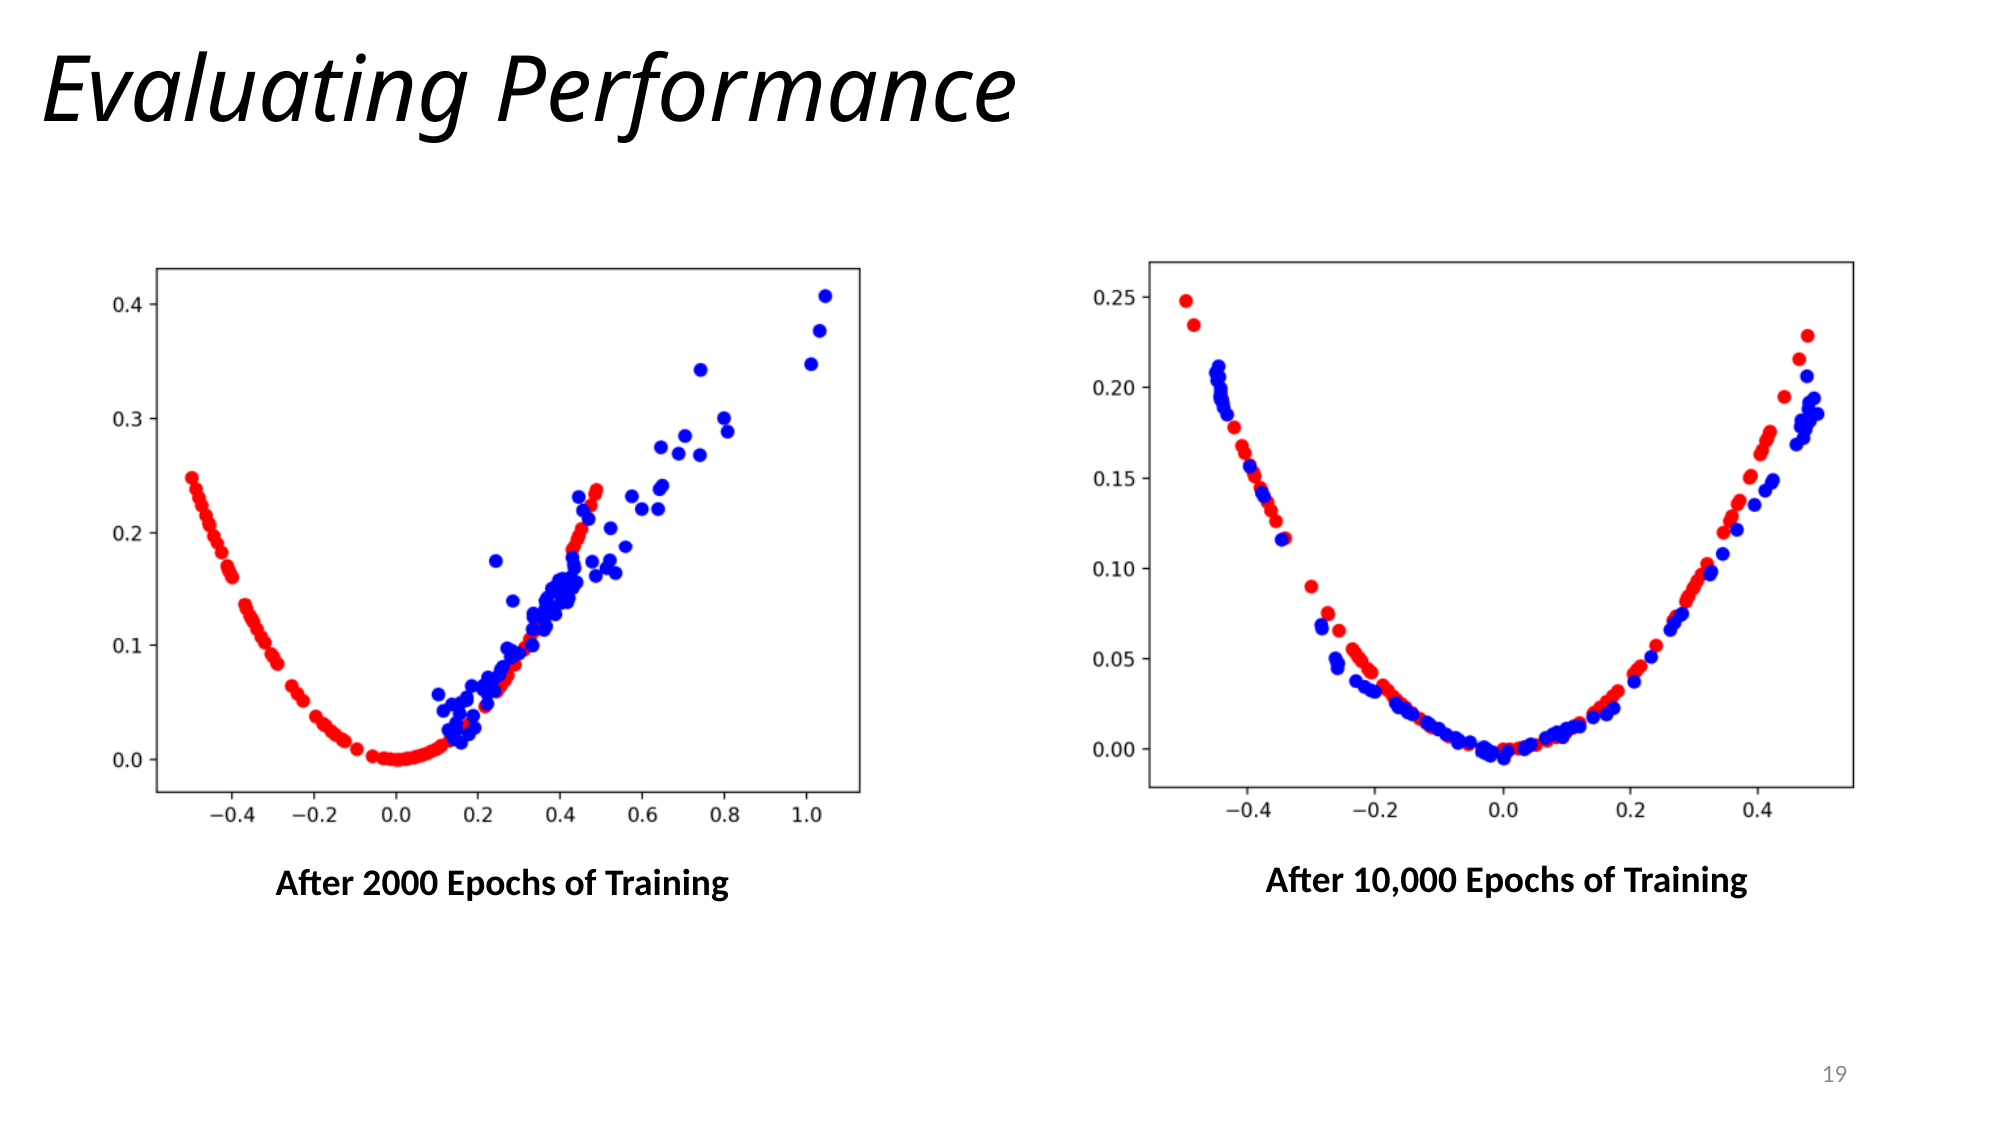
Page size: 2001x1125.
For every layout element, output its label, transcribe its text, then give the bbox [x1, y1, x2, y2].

slide_number 19 [1412, 1042, 1863, 1103]
picture [84, 242, 875, 848]
text_box Evaluating Performance [25, 5, 2000, 179]
picture [1069, 242, 1883, 825]
text_box After 2000 Epochs of Training [209, 851, 796, 911]
text_box After 10,000 Epochs of Training [1213, 847, 1800, 908]
